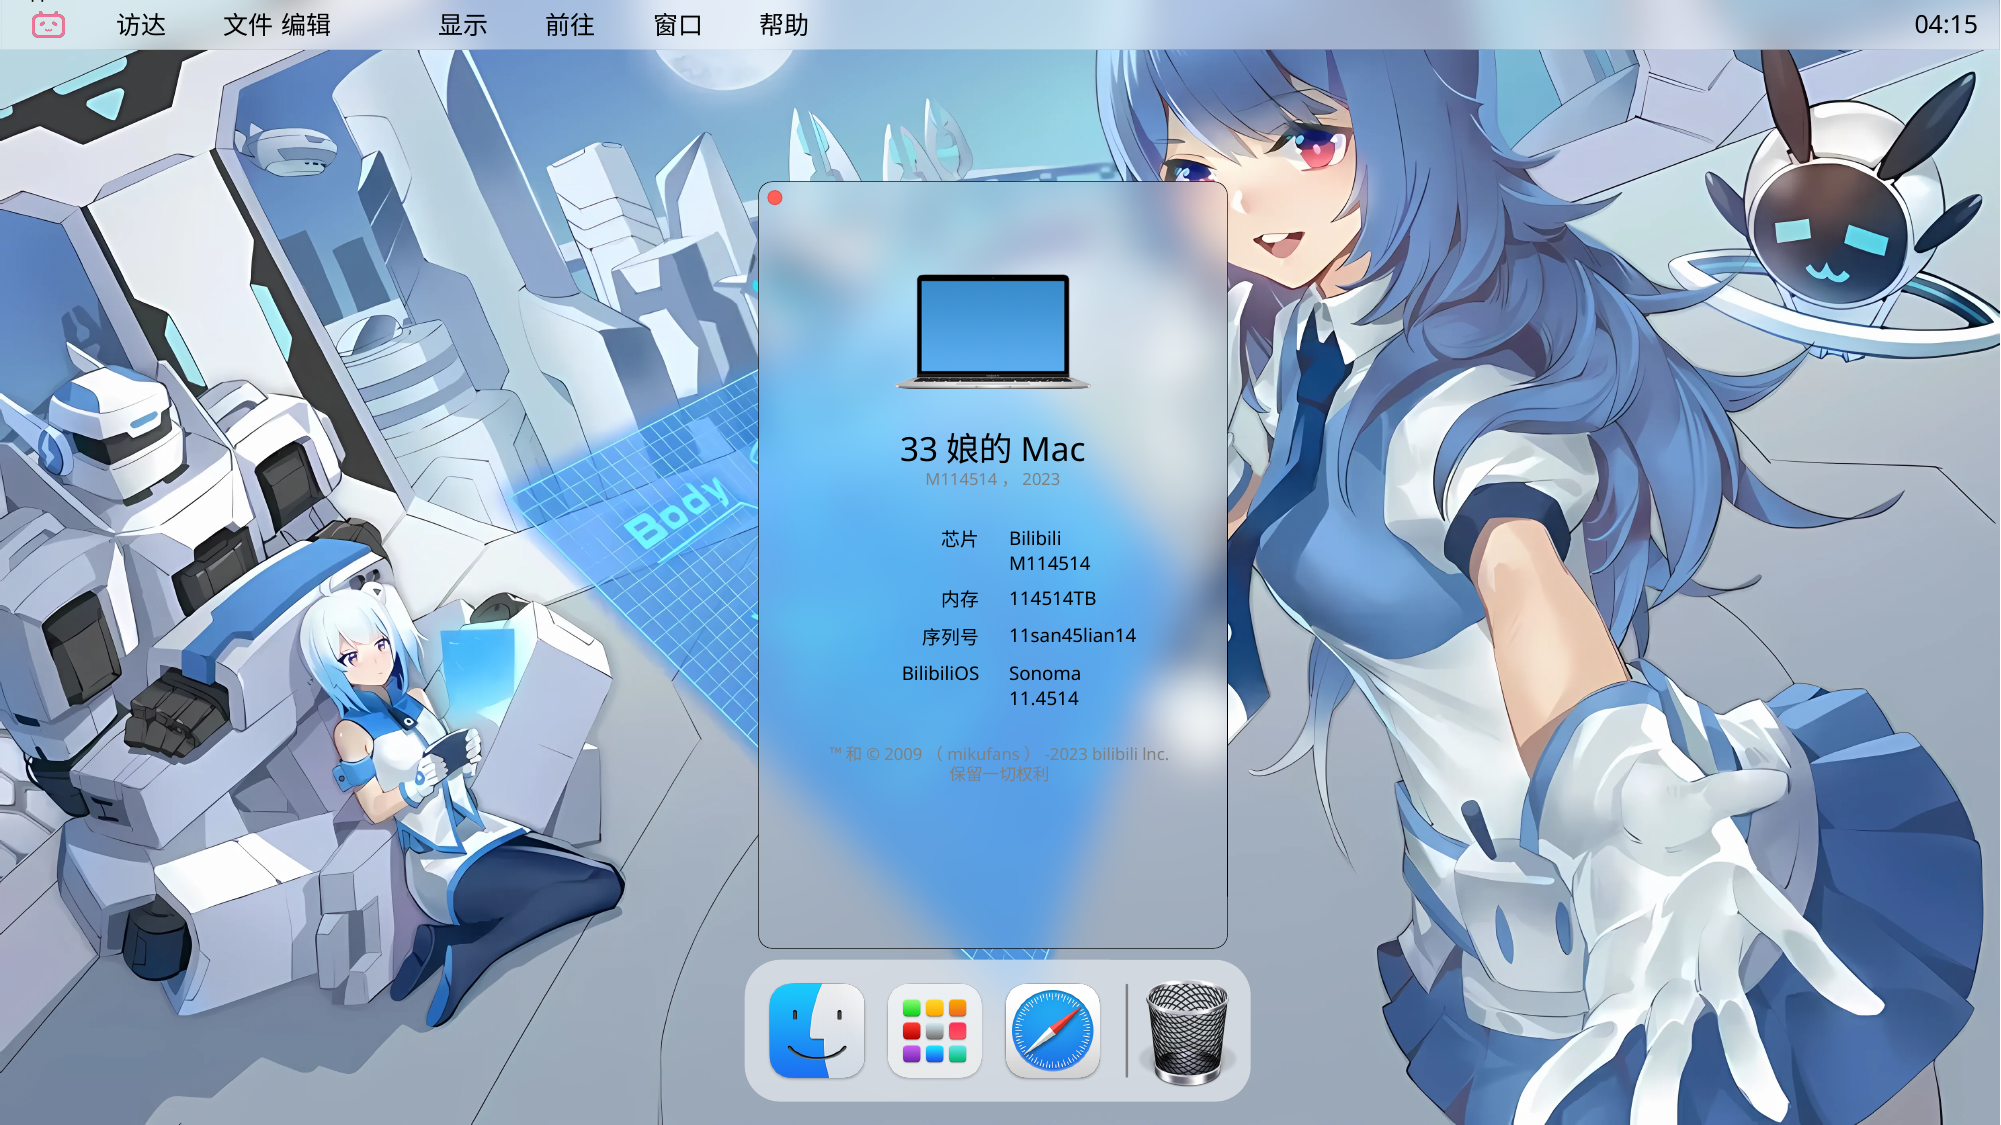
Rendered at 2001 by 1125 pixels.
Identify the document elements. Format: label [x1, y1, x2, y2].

picture [0, 0, 2001, 1125]
text_box [744, 959, 1252, 1102]
